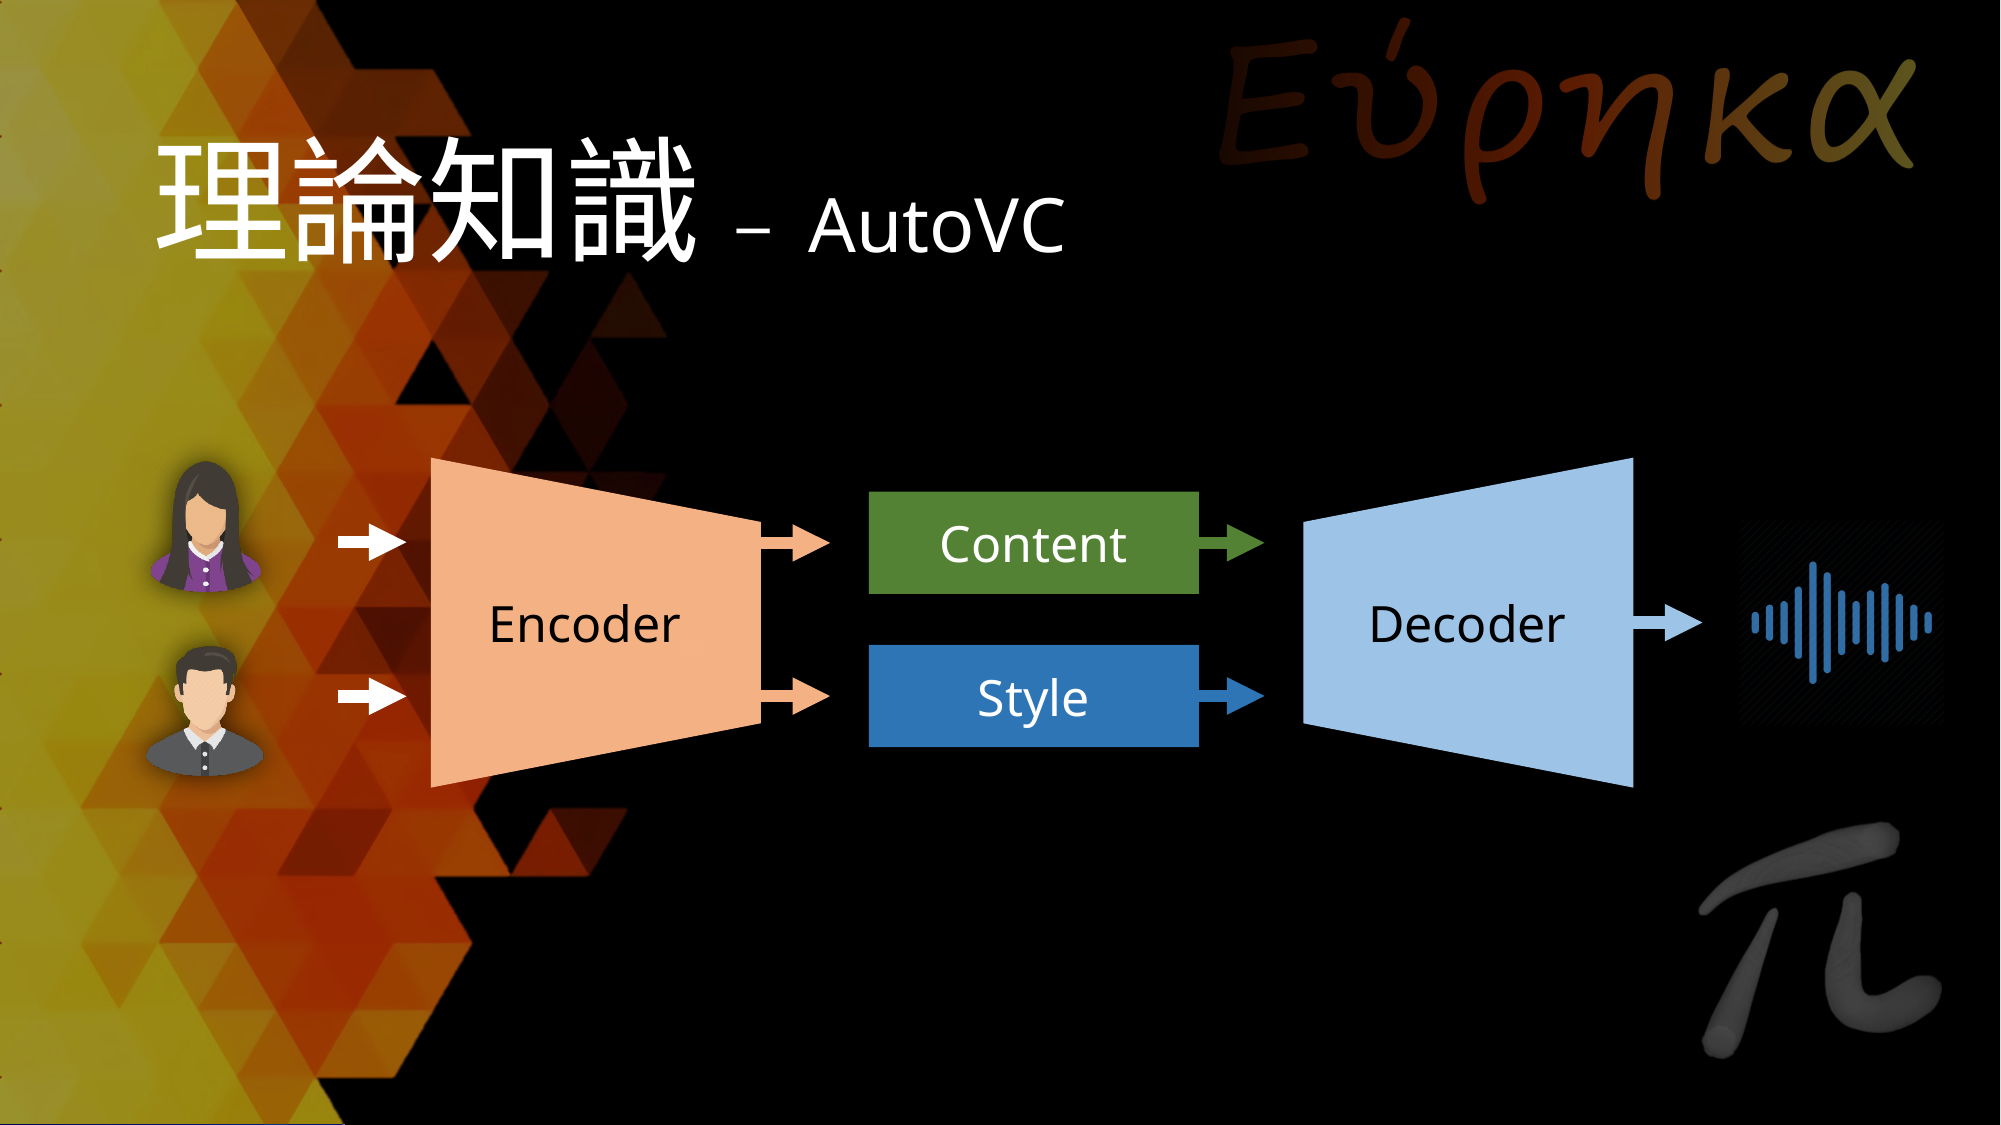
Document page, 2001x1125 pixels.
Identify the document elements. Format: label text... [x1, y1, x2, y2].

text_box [137, 457, 1946, 788]
title 理論知識 – AutoVC [137, 104, 1863, 312]
picture [0, 0, 2001, 1125]
